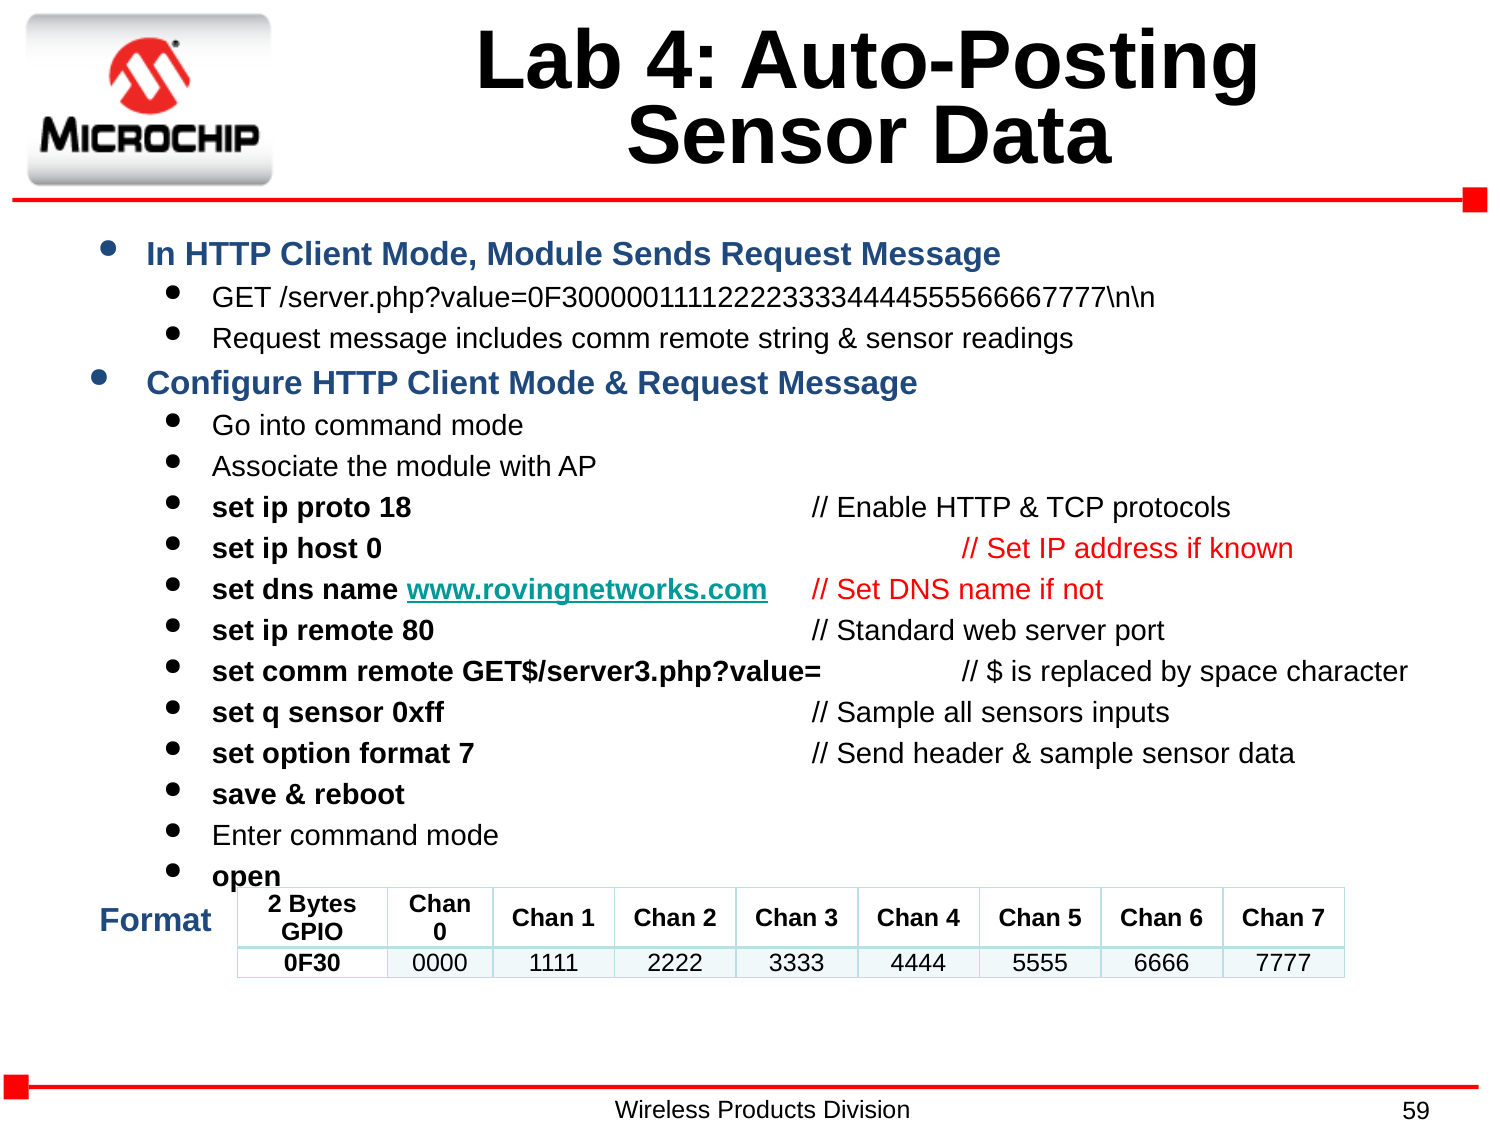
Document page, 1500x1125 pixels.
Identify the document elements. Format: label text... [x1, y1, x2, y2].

table_cell 2222 [615, 949, 735, 977]
table_cell 7777 [1224, 949, 1344, 977]
table_cell 1111 [494, 949, 614, 977]
title Lab 4: Auto-Posting Sensor Data [312, 32, 1426, 176]
table_cell 0F30 [238, 949, 387, 977]
table_cell 6666 [1102, 949, 1222, 977]
table_header Chan 4 [859, 888, 979, 946]
table_cell 4444 [859, 949, 979, 977]
table_header Chan 0 [388, 888, 492, 946]
table_header Chan 3 [737, 888, 857, 946]
table_header 2 Bytes GPIO [238, 888, 387, 946]
picture [24, 12, 275, 188]
list In HTTP Client Mode, Module Sends Request Message GET /server.php?value=0F3000001111222233334444555566667777\n\n Request message includes comm remote string & sensor readings Configure HTTP Client Mode & Request Message Go into command mode Associate the module with AP set ip proto 18 // Enable HTTP & TCP protocols set ip host 0 // Set IP address if known set dns name www.rovingnetworks.com // Set DNS name if not set ip remote 80 // Standard web server port set comm remote GET$/server3.php?value= // $ is replaced by space character set q sensor 0xff // Sample all sensors inputs set option format 7 // Send header & sample sensor data save & reboot Enter command mode open Format [74, 224, 1426, 968]
table_header Chan 7 [1224, 888, 1344, 946]
table_header Chan 6 [1102, 888, 1222, 946]
table_cell 5555 [980, 949, 1100, 977]
table_header Chan 2 [615, 888, 735, 946]
table_cell 0000 [388, 949, 492, 977]
table_cell 3333 [737, 949, 857, 977]
table_header Chan 5 [980, 888, 1100, 946]
table_header Chan 1 [494, 888, 614, 946]
